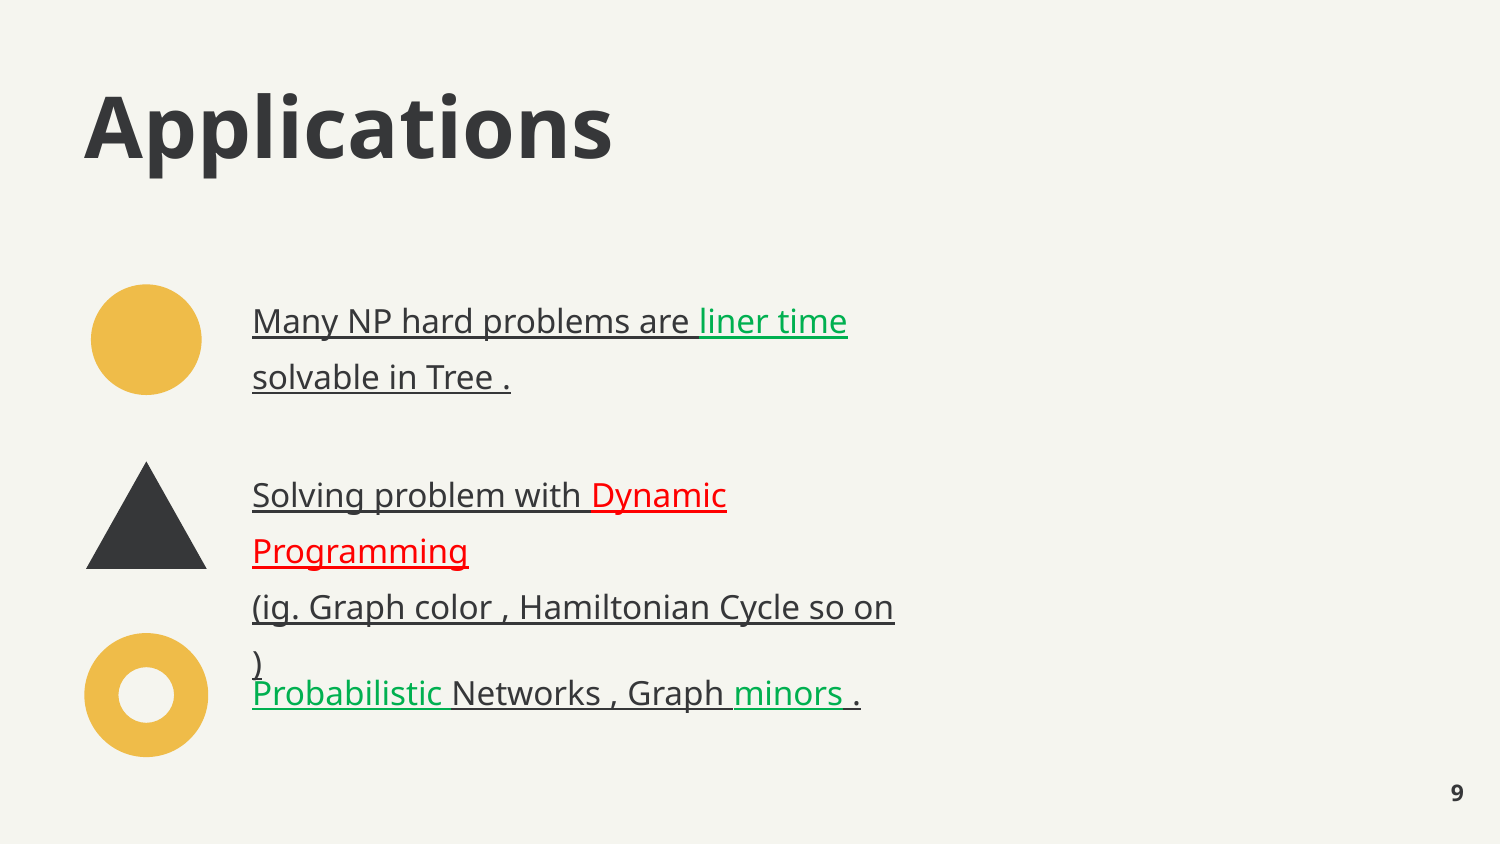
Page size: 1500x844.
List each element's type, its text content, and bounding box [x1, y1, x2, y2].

text_box Solving problem with Dynamic Programming (ig. Graph color , Hamiltonian Cycle so on ) [252, 458, 896, 656]
title Applications [84, 84, 1148, 203]
text_box Many NP hard problems are liner time solvable in Tree . [252, 284, 896, 397]
text_box [86, 461, 207, 569]
text_box [90, 284, 202, 396]
slide_number 9 [1374, 779, 1464, 809]
text_box Probabilistic Networks , Graph minors . [252, 656, 896, 713]
text_box [84, 633, 209, 758]
